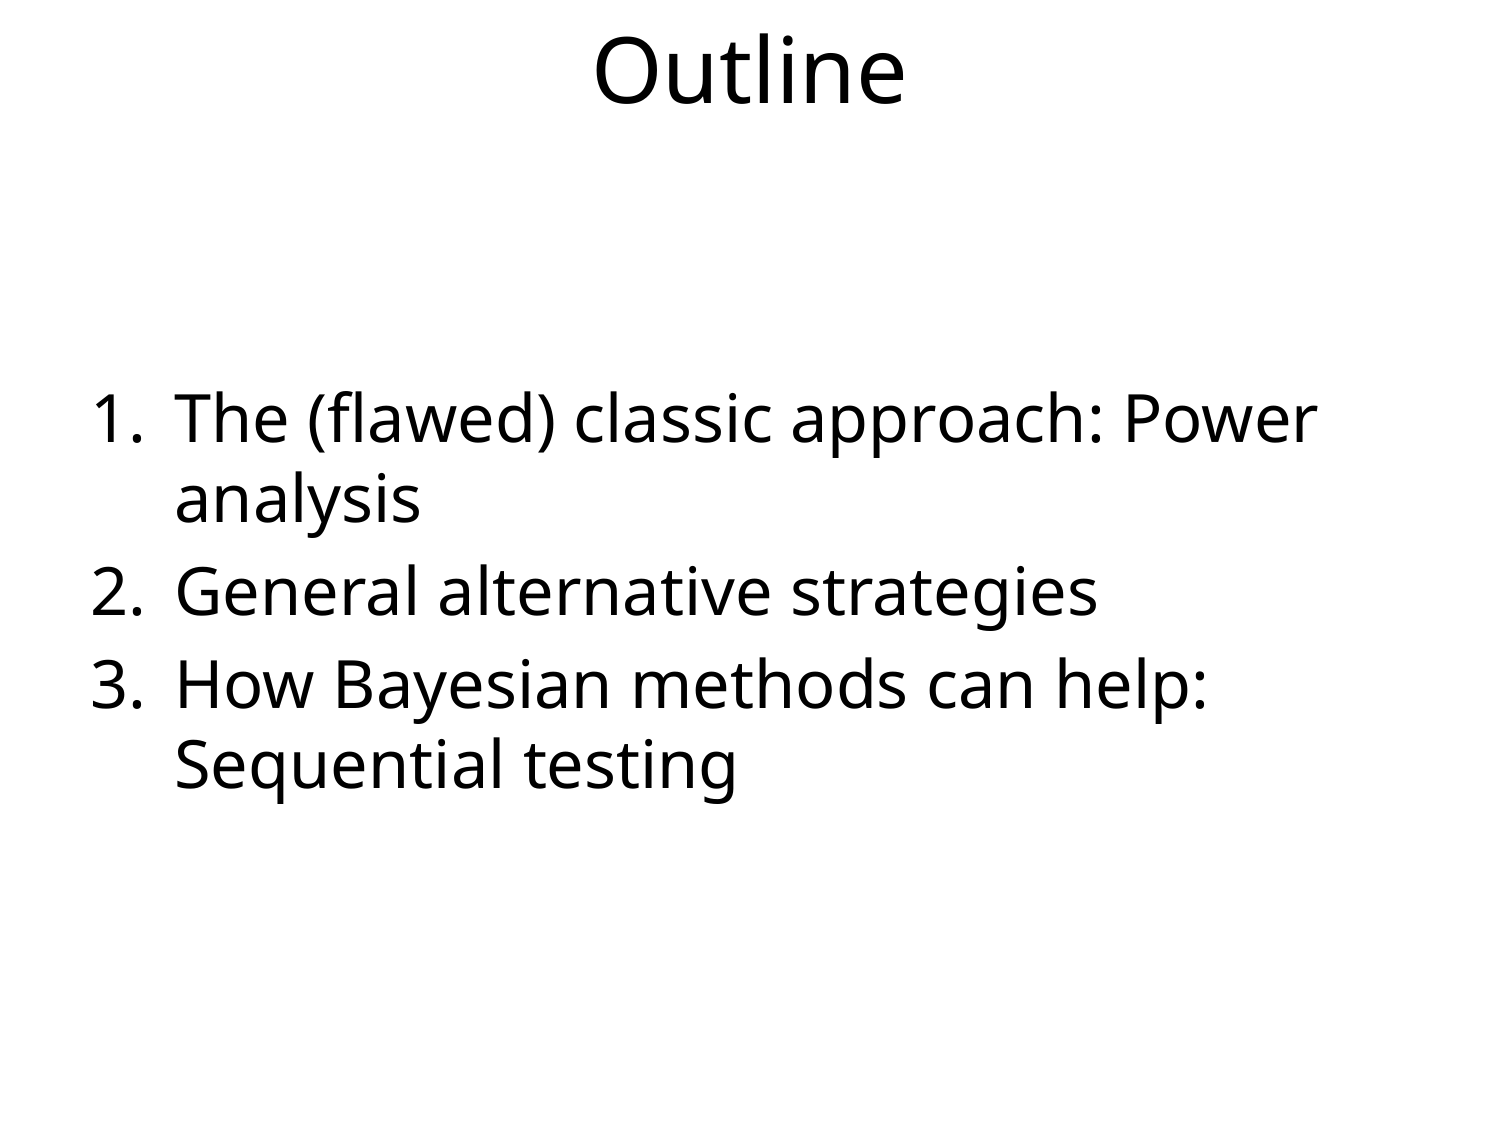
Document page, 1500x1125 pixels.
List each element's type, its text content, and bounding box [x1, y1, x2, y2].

list The (flawed) classic approach: Power analysis General alternative strategies How Bayesian methods can help: Sequential testing [75, 172, 1425, 1005]
title Outline [0, 0, 1500, 135]
